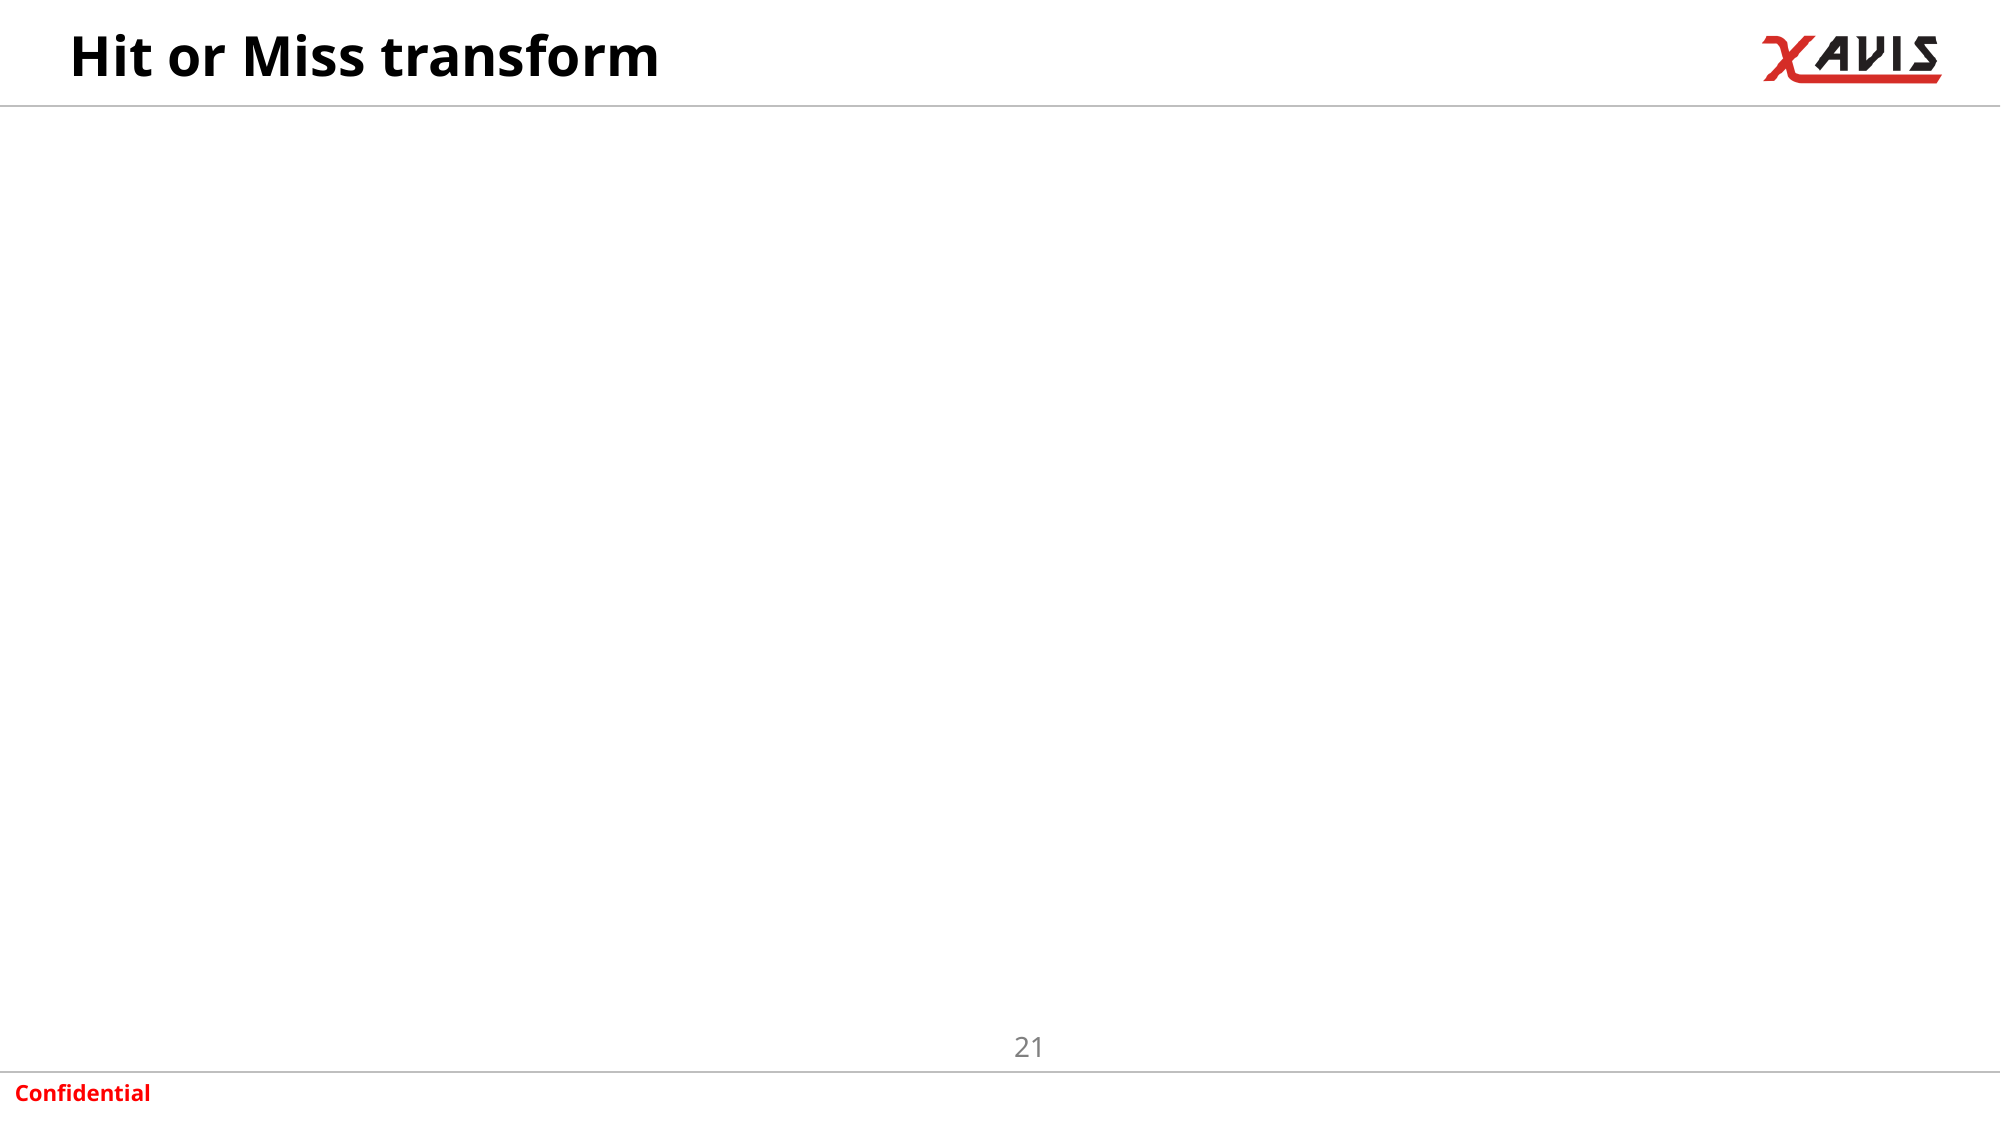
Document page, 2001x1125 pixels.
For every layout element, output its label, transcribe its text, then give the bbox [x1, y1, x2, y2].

title Hit or Miss transform [55, 23, 1270, 85]
picture [1756, 26, 1946, 89]
